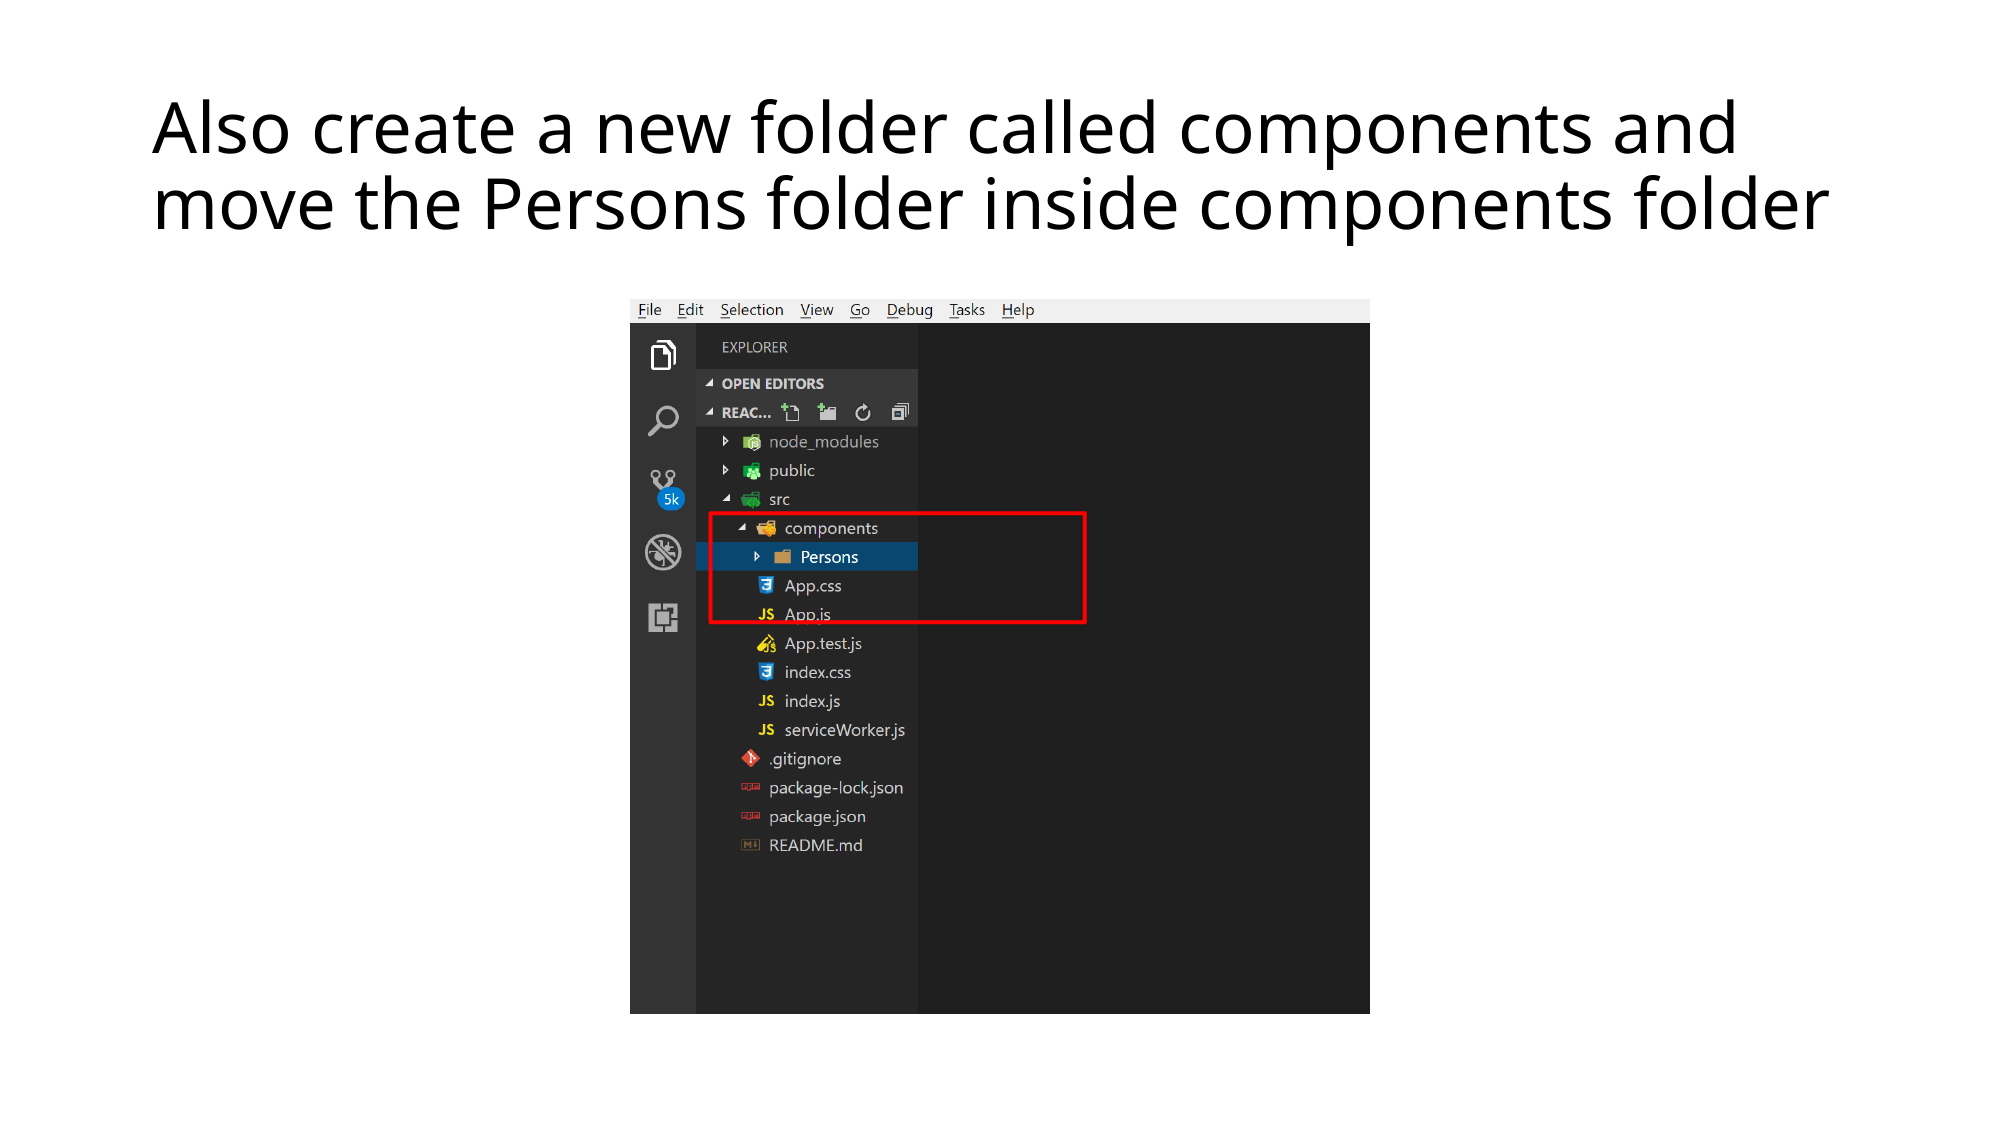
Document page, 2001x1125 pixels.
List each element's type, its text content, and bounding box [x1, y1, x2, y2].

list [629, 299, 1370, 1014]
title Also create a new folder called components and move the Persons folder inside components folder [137, 59, 1863, 278]
